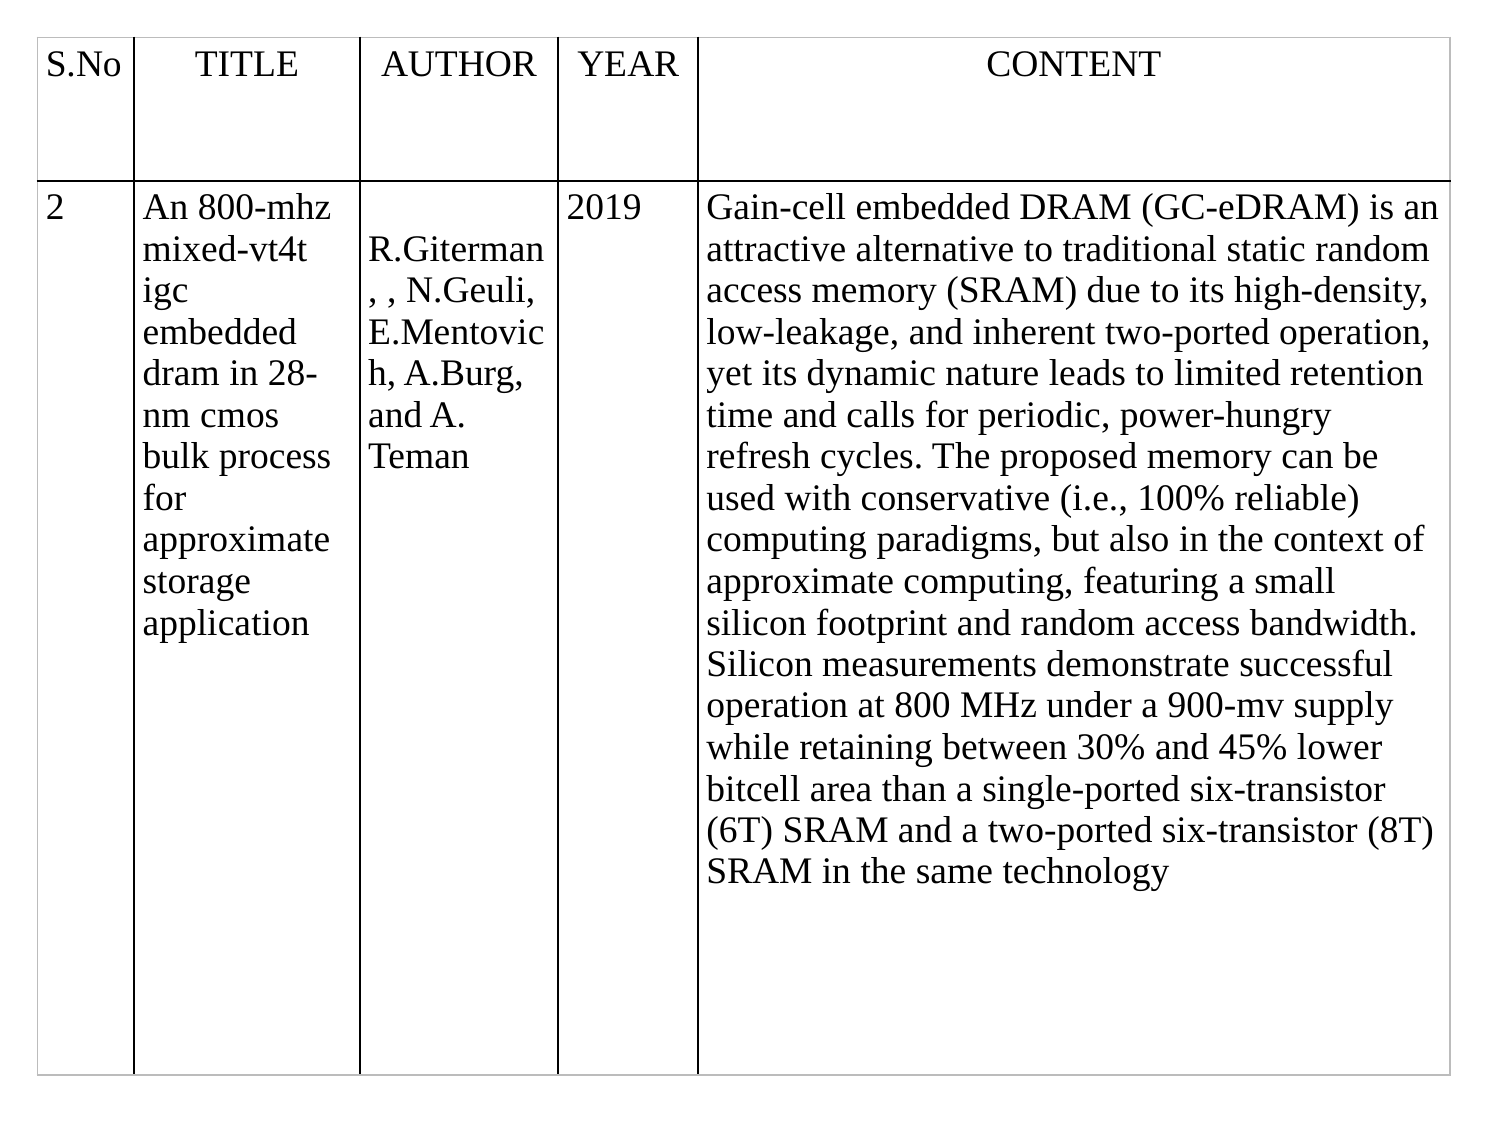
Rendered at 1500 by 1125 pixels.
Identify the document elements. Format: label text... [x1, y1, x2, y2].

table_cell 2019 [559, 182, 697, 1074]
table_header TITLE [135, 38, 359, 180]
table_header CONTENT [699, 38, 1449, 180]
table_cell R.Giterman, , N.Geuli, E.Mentovich, A.Burg, and A. Teman [361, 182, 557, 1074]
table_cell 2 [38, 182, 133, 1074]
table_header AUTHOR [361, 38, 557, 180]
table_header S.No [38, 38, 133, 180]
table_cell Gain-cell embedded DRAM (GC-eDRAM) is an attractive alternative to traditional static random access memory (SRAM) due to its high-density, low-leakage, and inherent two-ported operation, yet its dynamic nature leads to limited retention time and calls for periodic, power-hungry refresh cycles. The proposed memory can be used with conservative (i.e., 100% reliable) computing paradigms, but also in the context of approximate computing, featuring a small silicon footprint and random access bandwidth. Silicon measurements demonstrate successful operation at 800 MHz under a 900-mv supply while retaining between 30% and 45% lower bitcell area than a single-ported six-transistor (6T) SRAM and a two-ported six-transistor (8T) SRAM in the same technology [699, 182, 1449, 1074]
table_header YEAR [559, 38, 697, 180]
table_cell An 800-mhz mixed-vt4t igc embedded dram in 28-nm cmos bulk process for approximate storage application [135, 182, 359, 1074]
